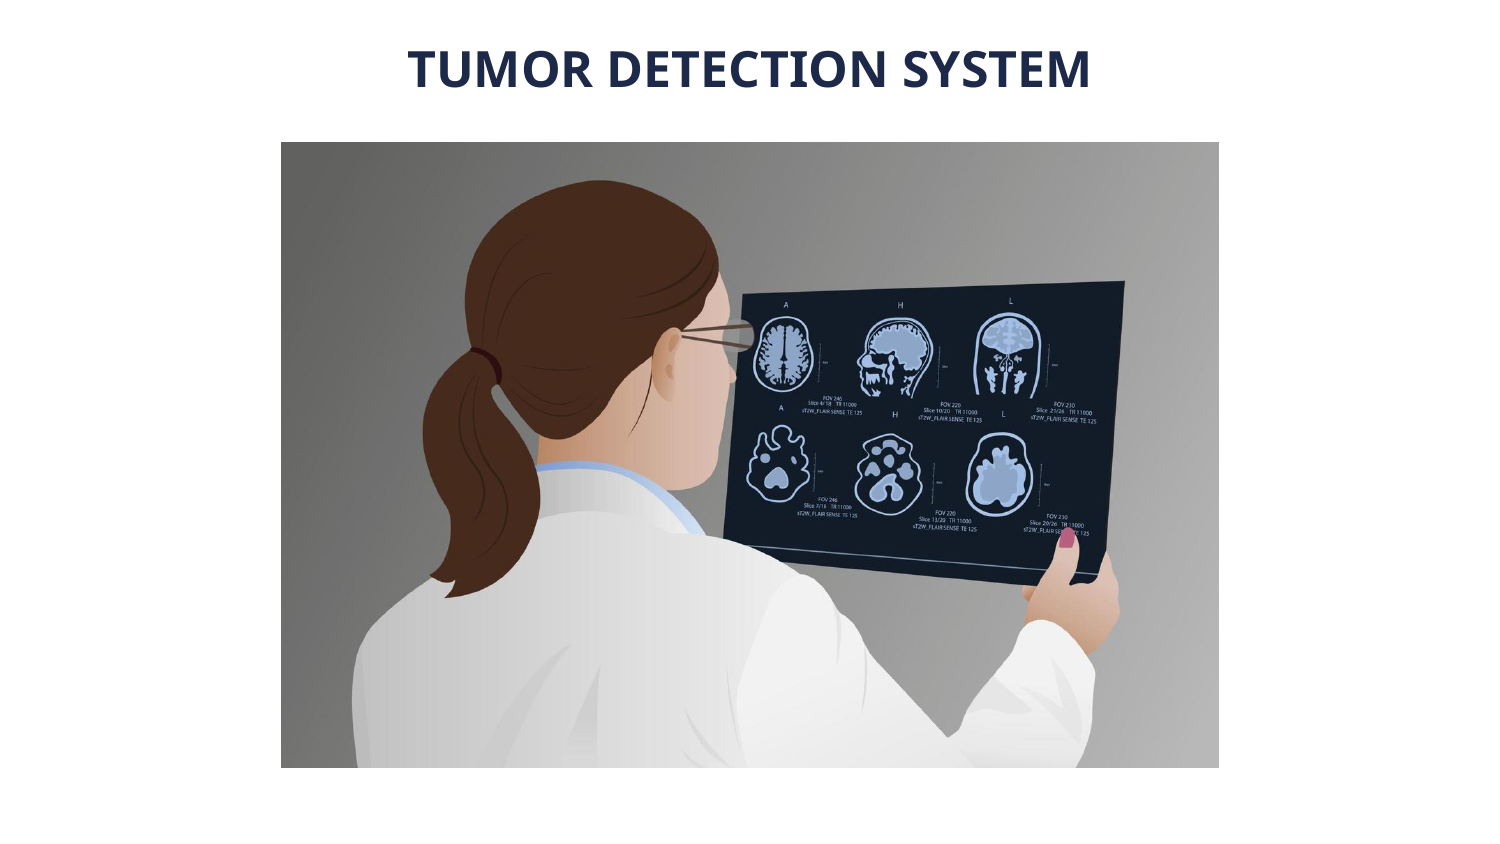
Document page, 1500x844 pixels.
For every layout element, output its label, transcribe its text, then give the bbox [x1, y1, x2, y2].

text_box TUMOR DETECTION SYSTEM [374, 22, 1126, 140]
picture [281, 141, 1219, 768]
